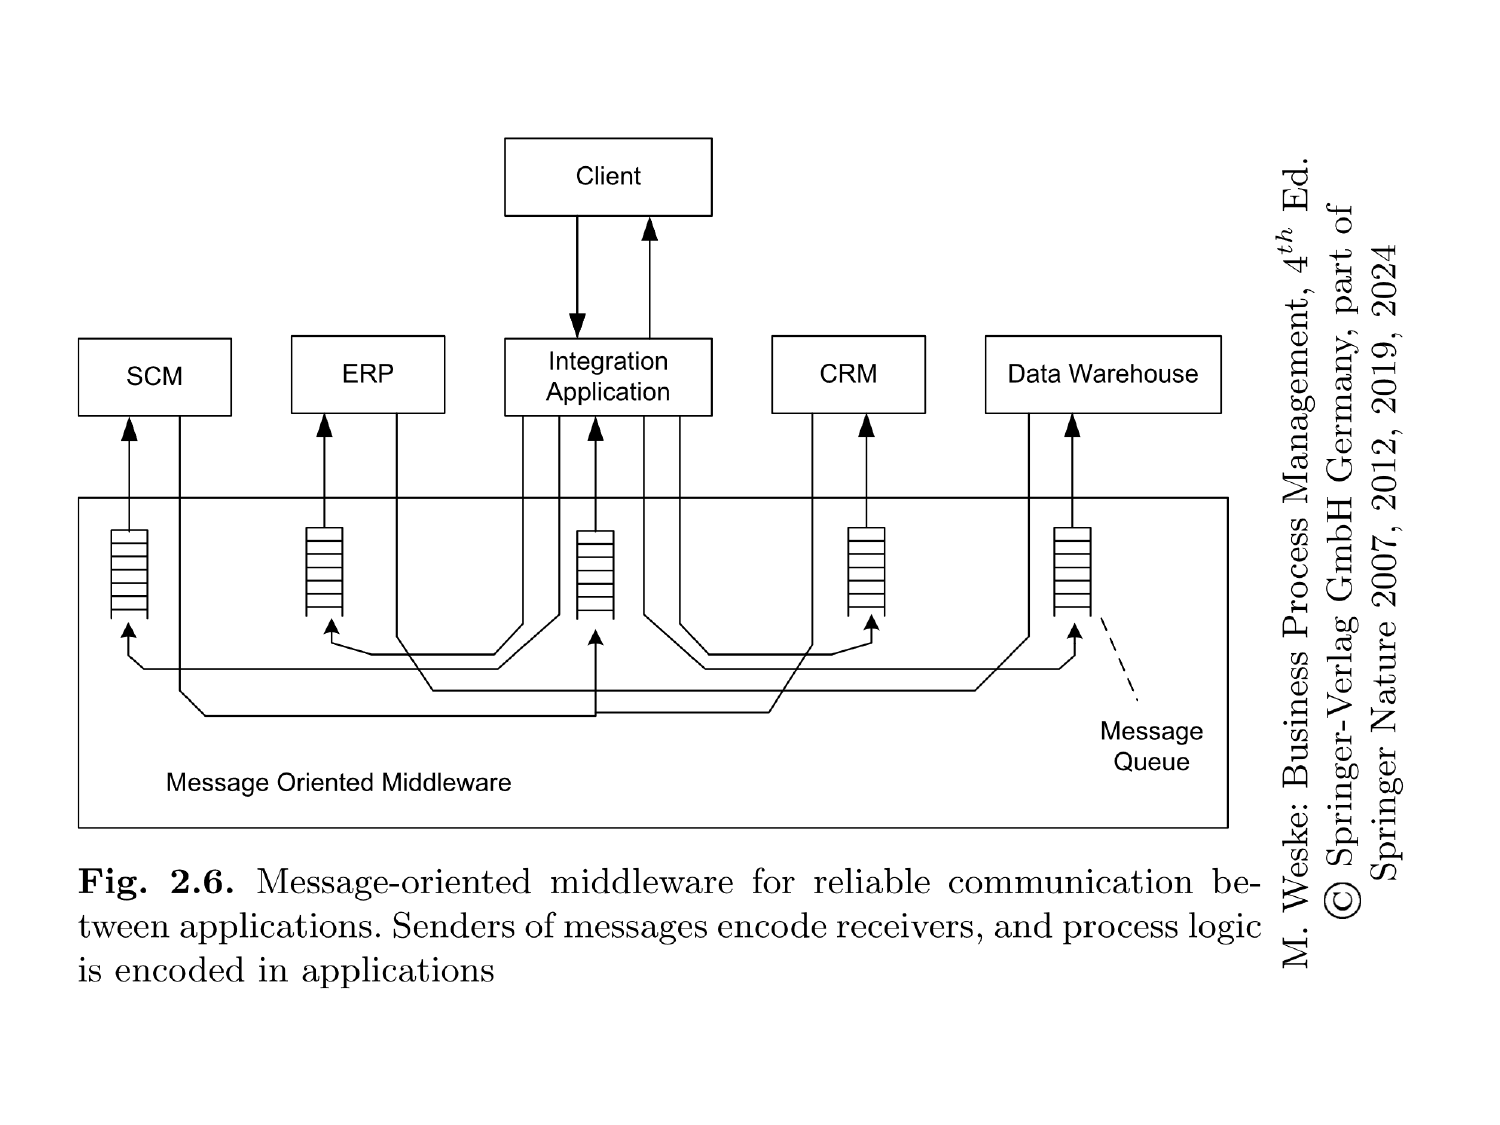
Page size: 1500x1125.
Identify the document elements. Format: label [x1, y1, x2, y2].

picture [74, 104, 1425, 1021]
